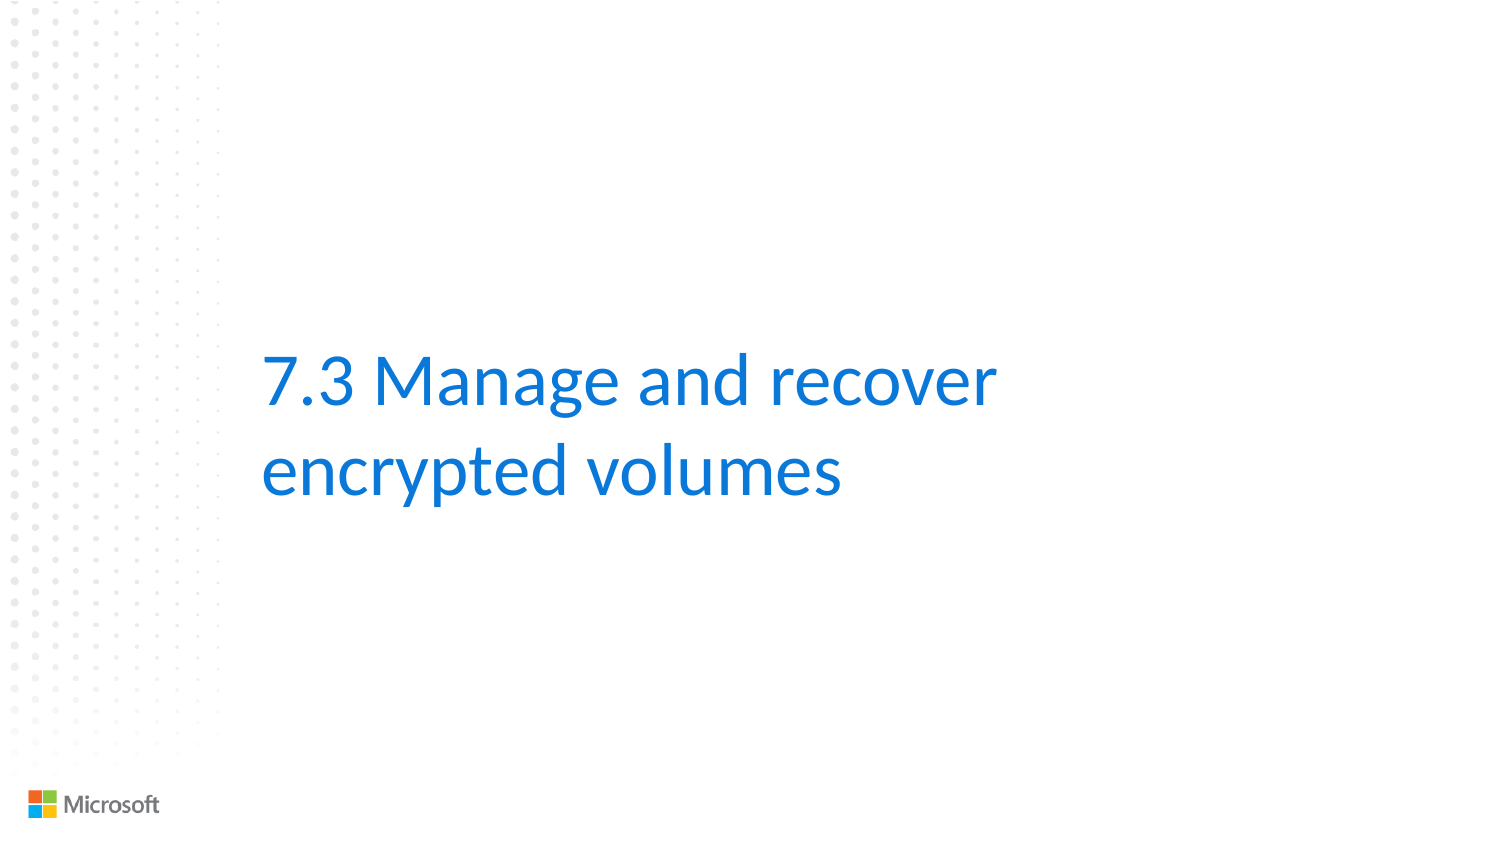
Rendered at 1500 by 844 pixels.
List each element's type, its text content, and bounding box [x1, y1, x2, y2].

text_box 7.3 Manage and recover encrypted volumes [246, 323, 1254, 450]
picture [0, 1, 1500, 844]
